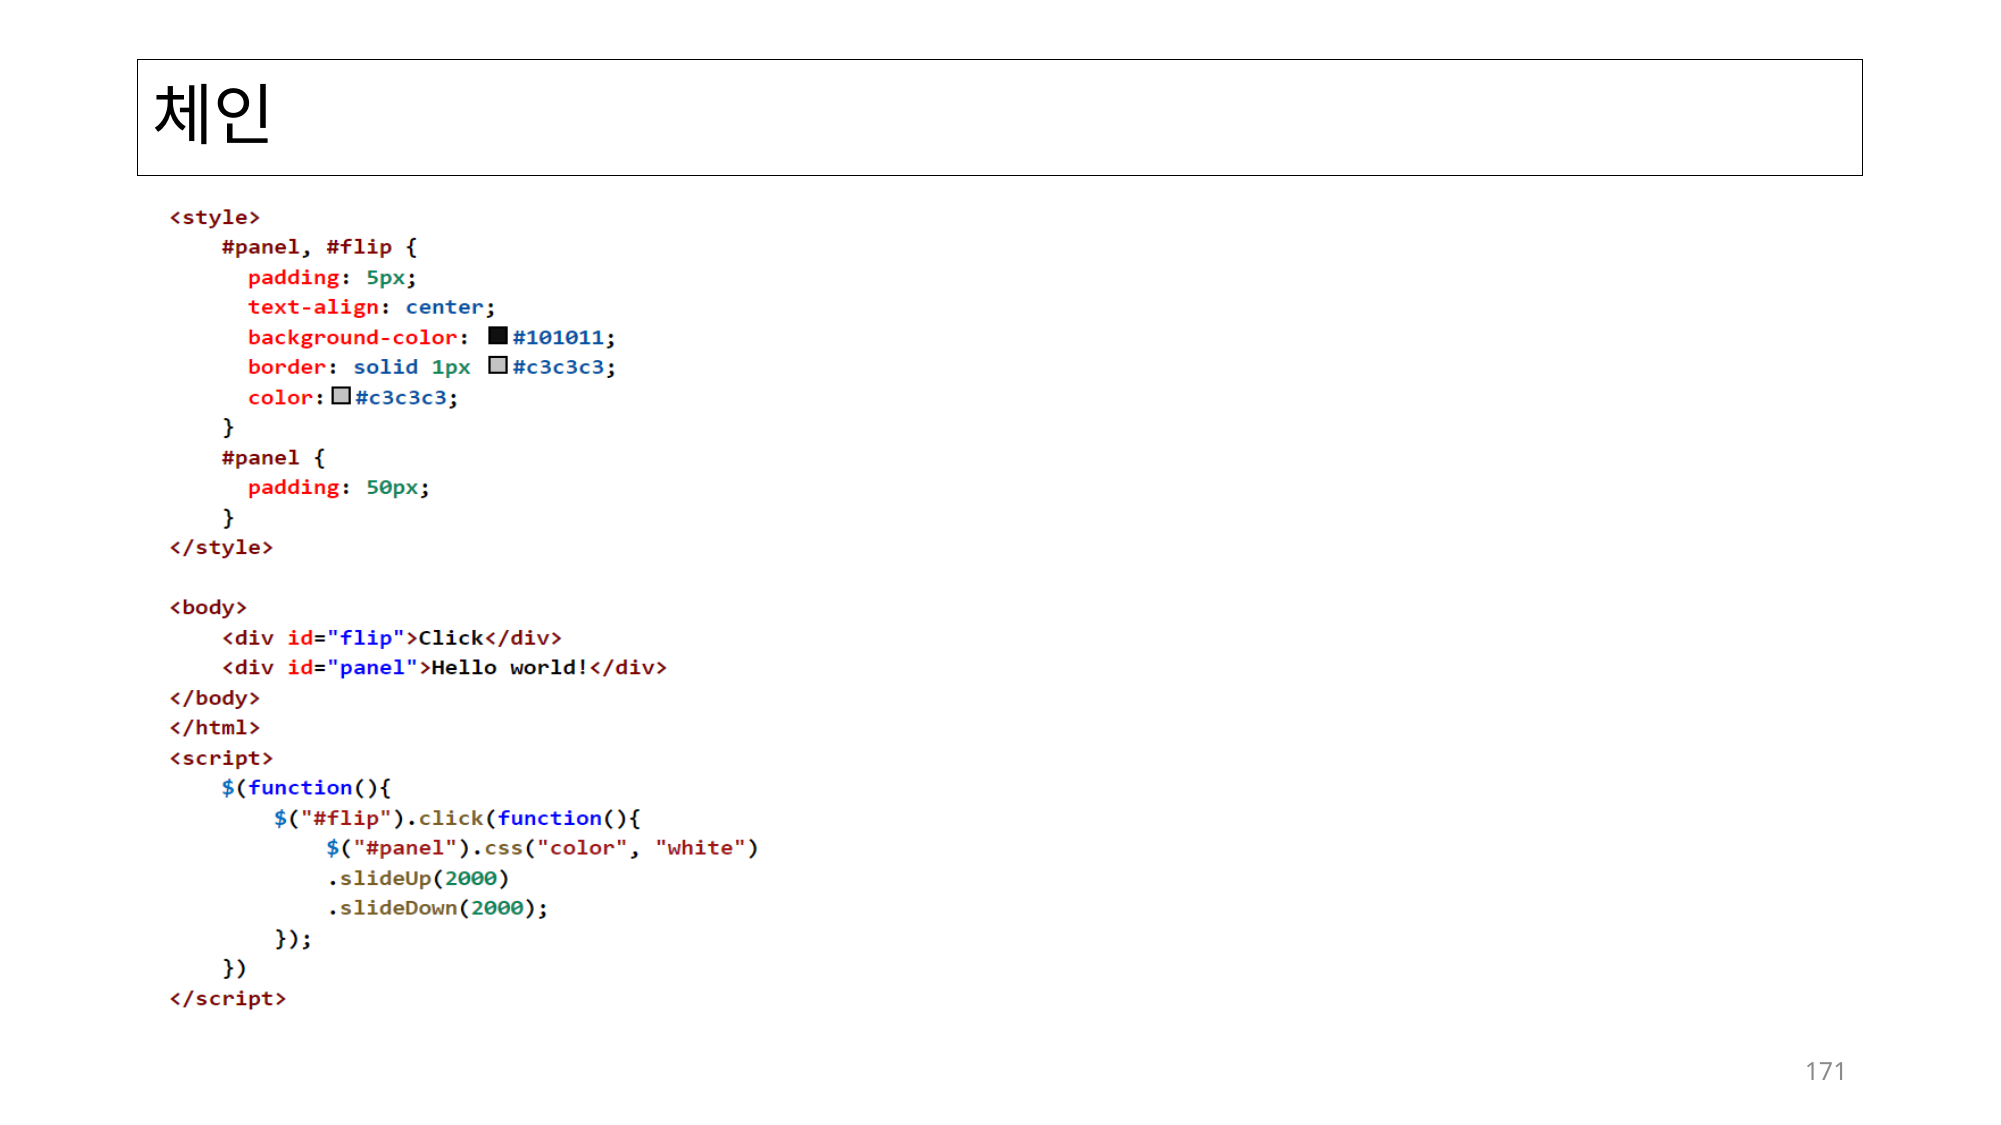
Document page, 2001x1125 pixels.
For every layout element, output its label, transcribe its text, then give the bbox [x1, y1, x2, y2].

title 체인 [137, 59, 1863, 176]
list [152, 202, 884, 1019]
slide_number 171 [1412, 1042, 1863, 1103]
